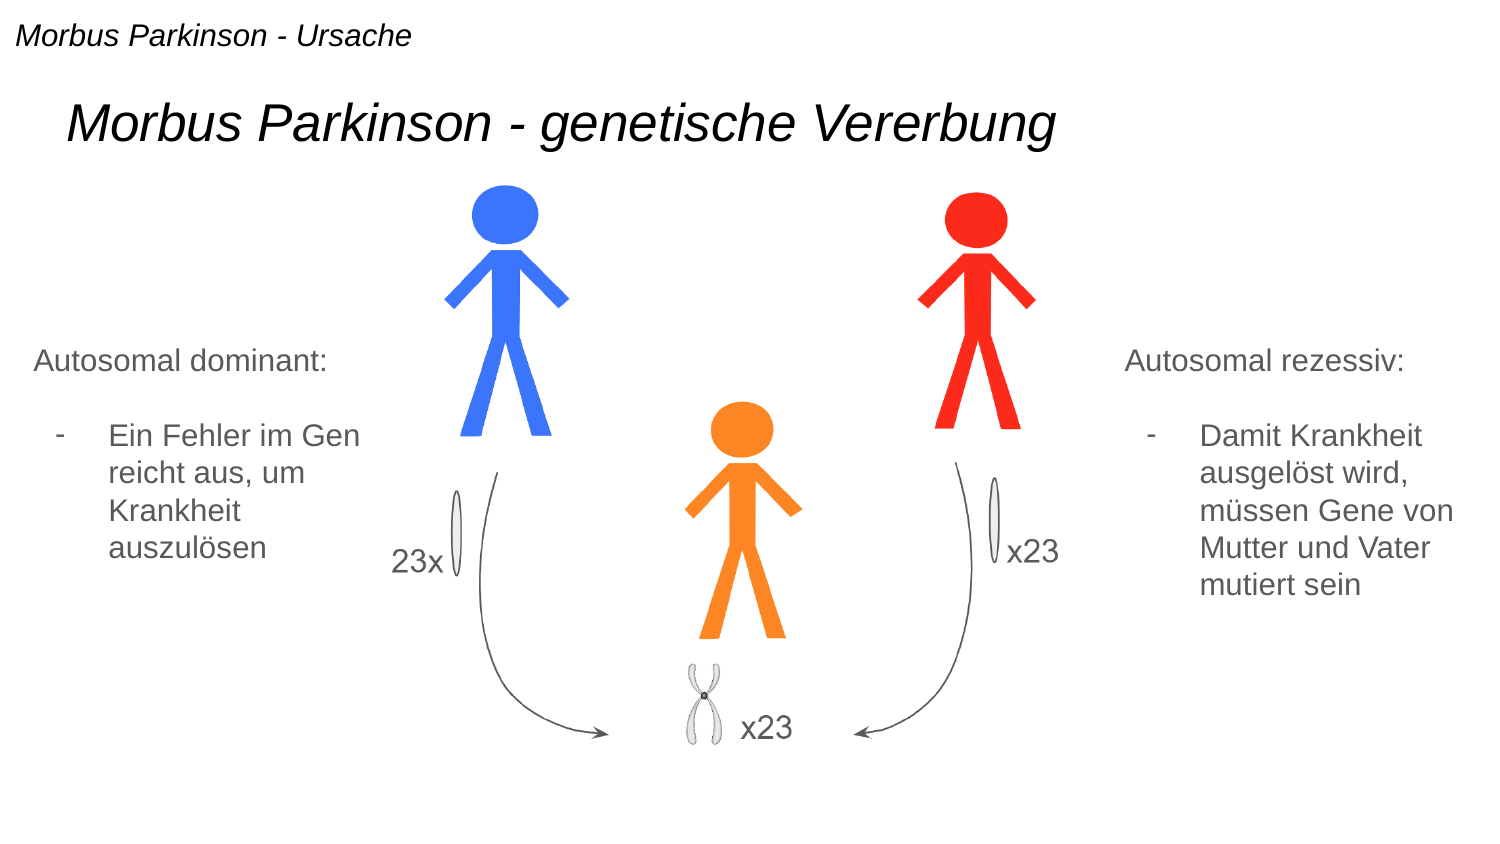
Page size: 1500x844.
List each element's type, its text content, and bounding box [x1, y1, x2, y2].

text_box Autosomal rezessiv: Damit Krankheit ausgelöst wird, müssen Gene von Mutter und Vater mutiert sein [1126, 325, 1477, 612]
title Morbus Parkinson - genetische Vererbung [51, 72, 1449, 167]
text_box Autosomal dominant: Ein Fehler im Gen reicht aus, um Krankheit auszulösen [18, 325, 373, 612]
text_box [279, 442, 373, 518]
text_box Morbus Parkinson - Ursache [0, 0, 846, 67]
picture [378, 172, 1122, 764]
